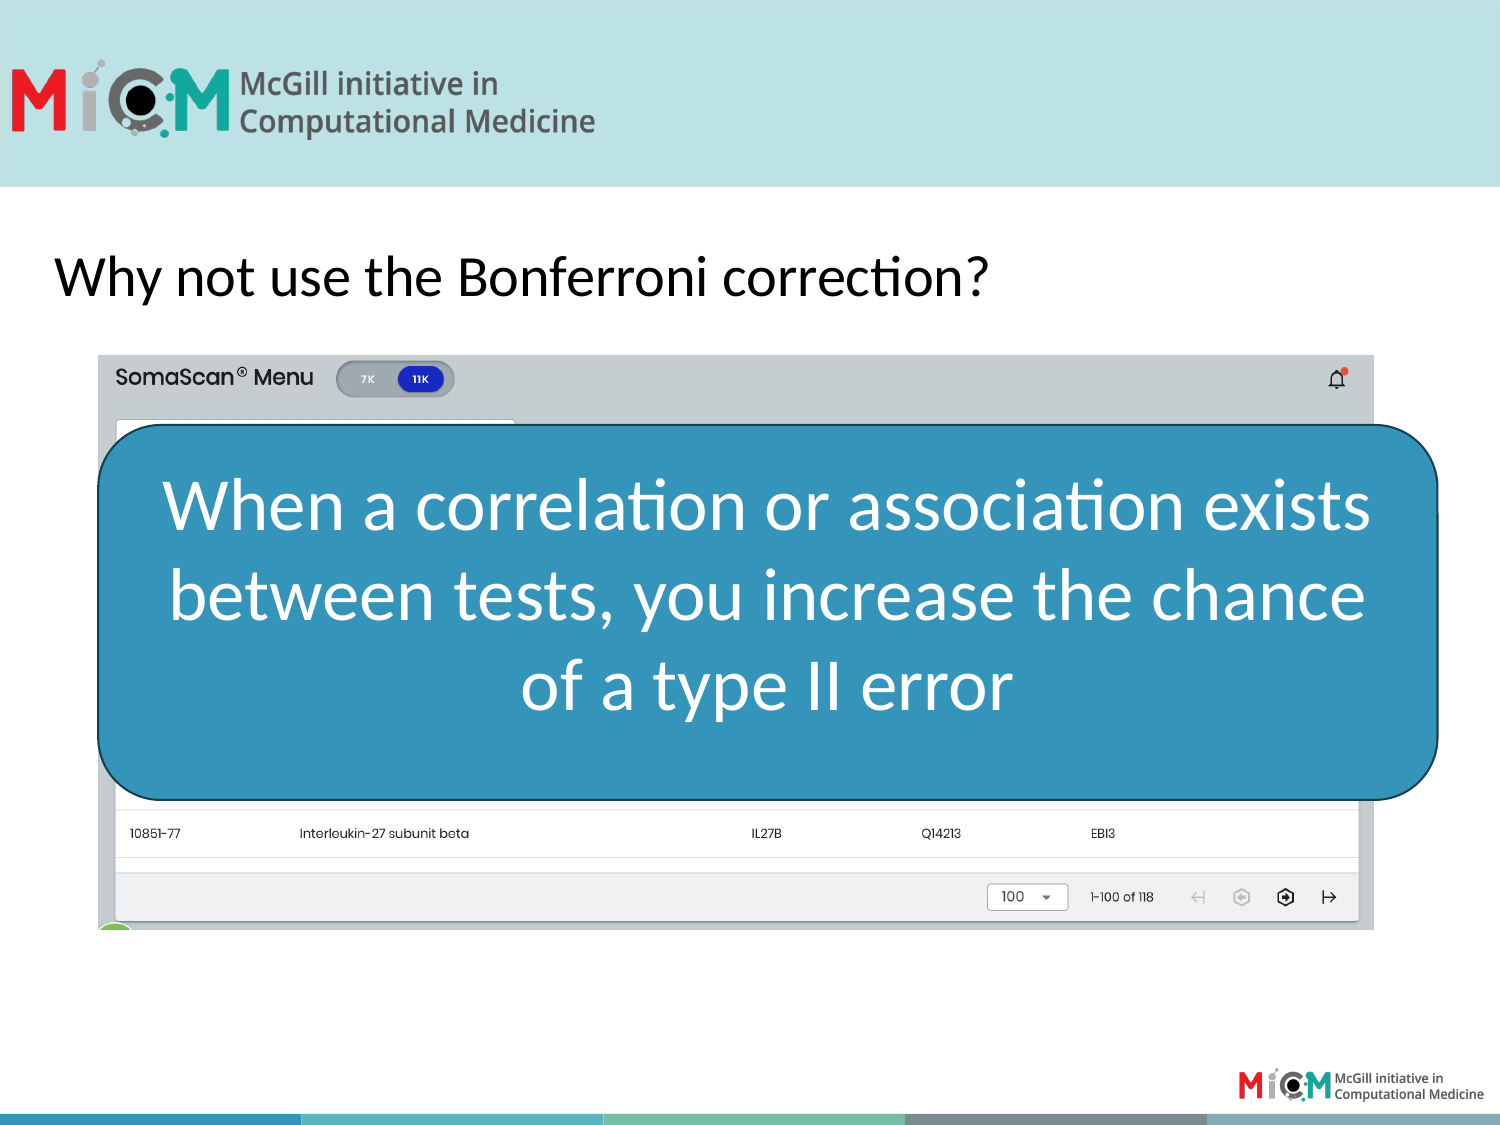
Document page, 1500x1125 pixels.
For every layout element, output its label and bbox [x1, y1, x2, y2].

picture [0, 19, 634, 187]
text_box [1374, 423, 1439, 801]
picture [1211, 1051, 1500, 1122]
picture [98, 355, 1374, 930]
list [39, 238, 1461, 1047]
